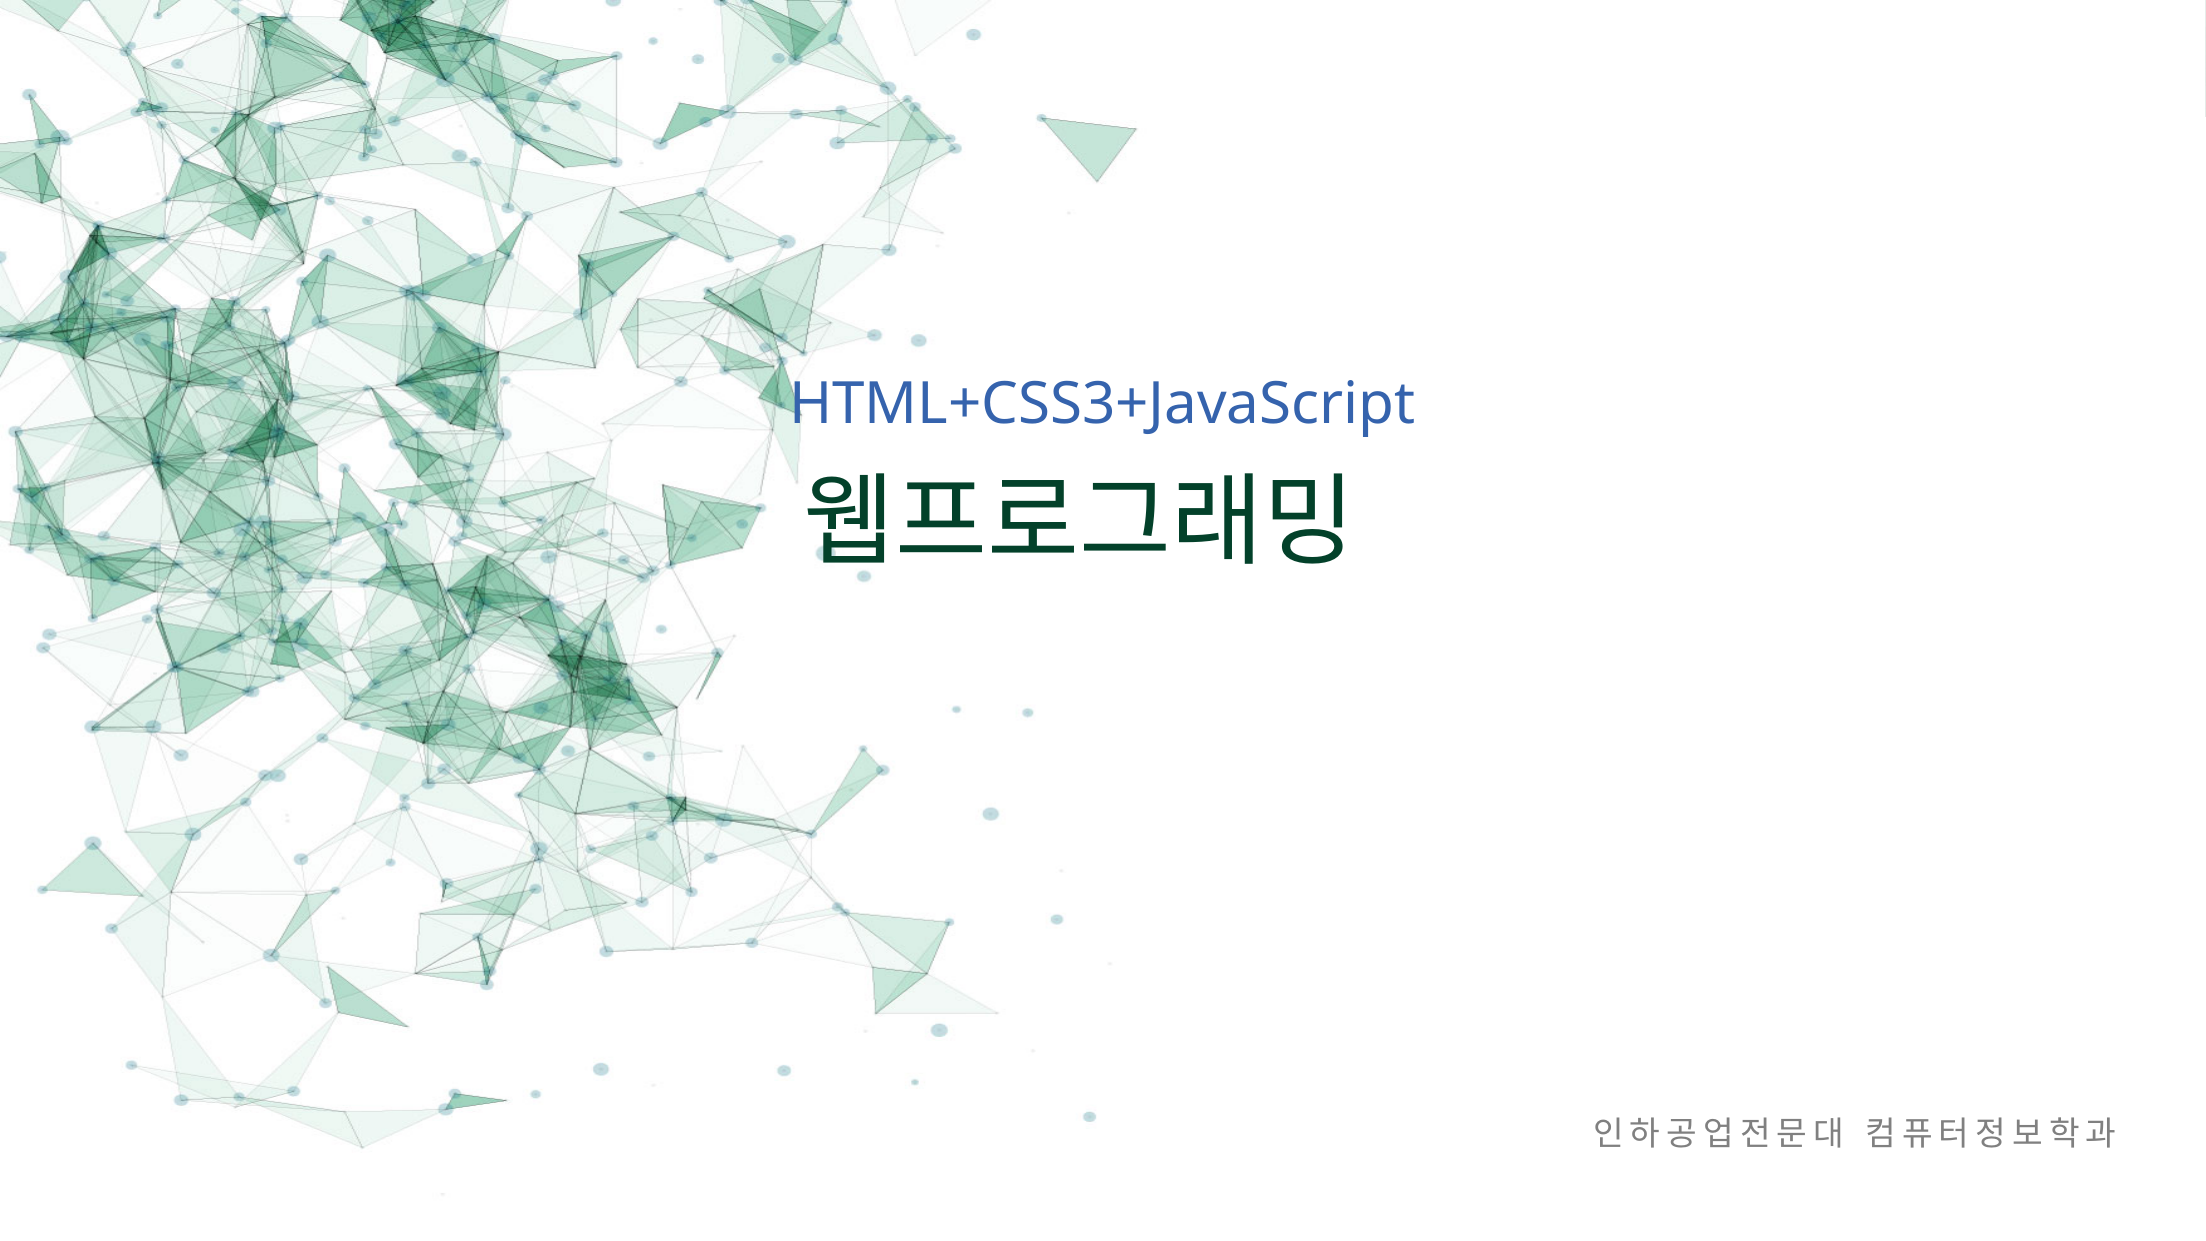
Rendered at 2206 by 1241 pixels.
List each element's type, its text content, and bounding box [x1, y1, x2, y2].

text_box 웹프로그래밍 [654, 448, 1505, 598]
text_box HTML+CSS3+JavaScript [730, 357, 1475, 437]
text_box 인하공업전문대 컴퓨터정보학과 [1480, 1104, 2206, 1164]
picture [0, 0, 2206, 1241]
